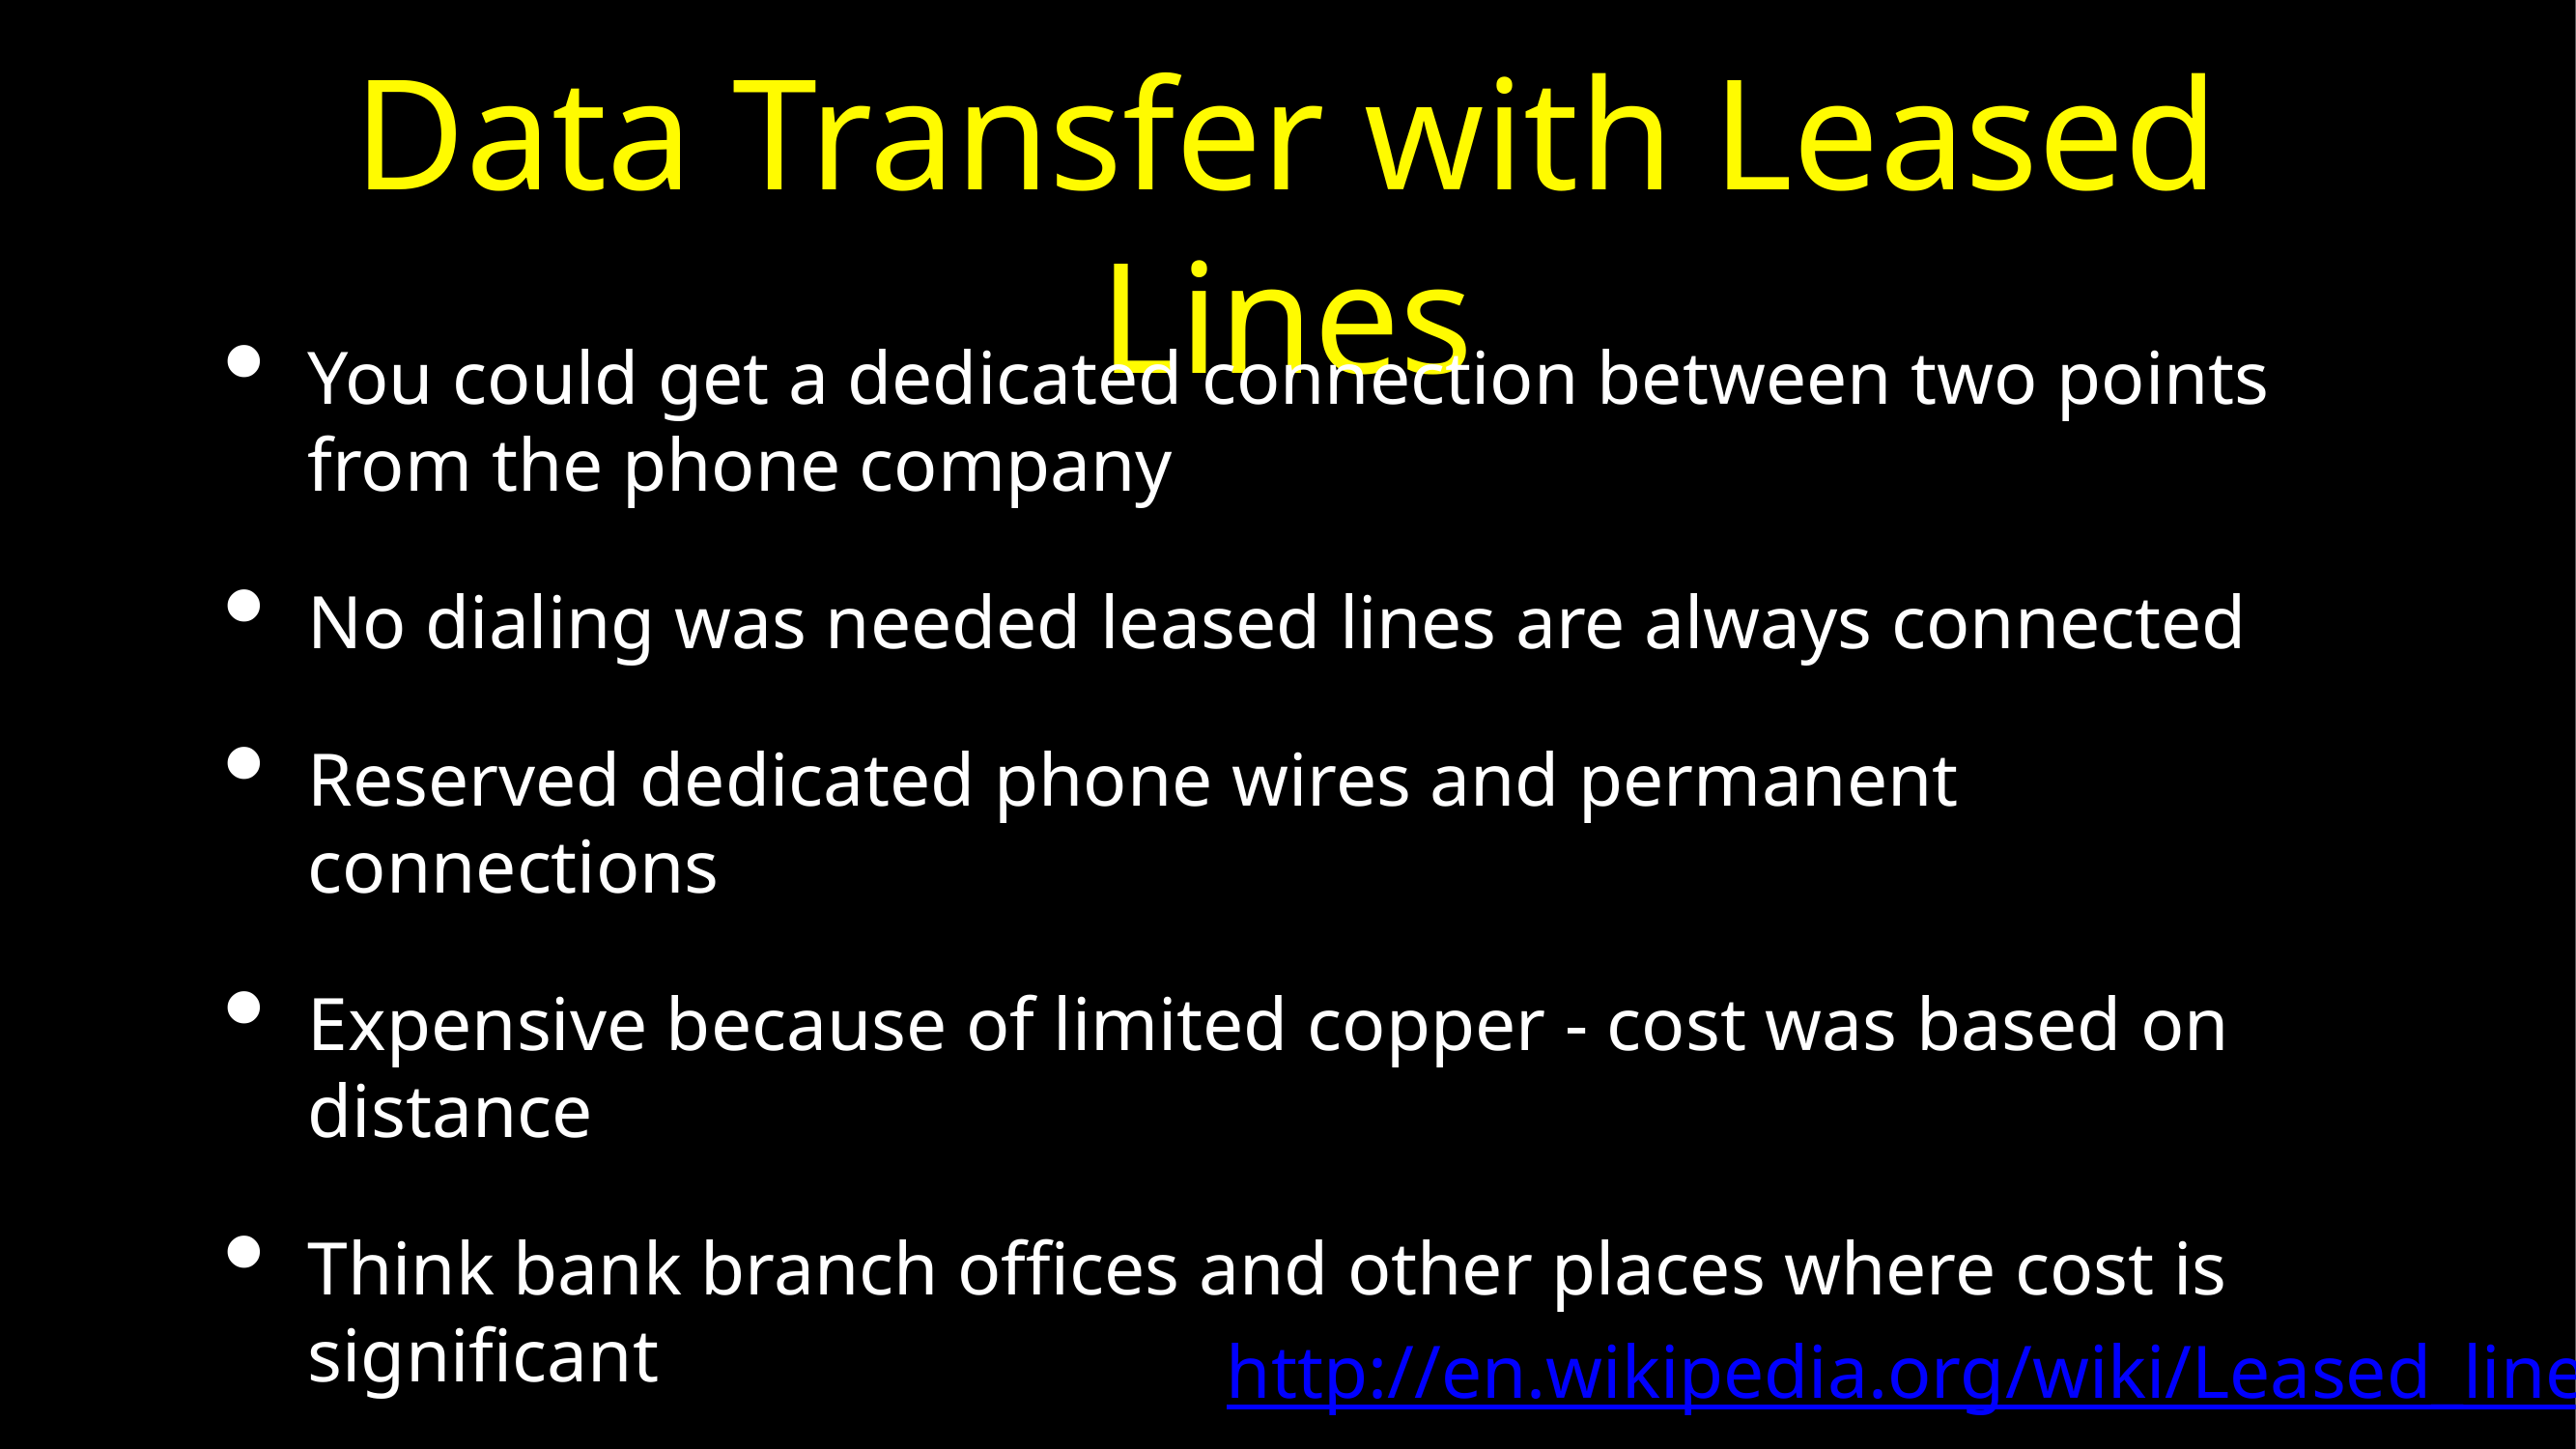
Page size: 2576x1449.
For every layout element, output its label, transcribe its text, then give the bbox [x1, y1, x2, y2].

title Data Transfer with Leased Lines [183, 38, 2392, 404]
list You could get a dedicated connection between two points from the phone company No dialing was needed leased lines are always connected Reserved dedicated phone wires and permanent connections Expensive because of limited copper - cost was based on distance Think bank branch offices and other places where cost is significant [183, 412, 2392, 1317]
text_box http://en.wikipedia.org/wiki/Leased_line [1218, 1318, 2576, 1434]
